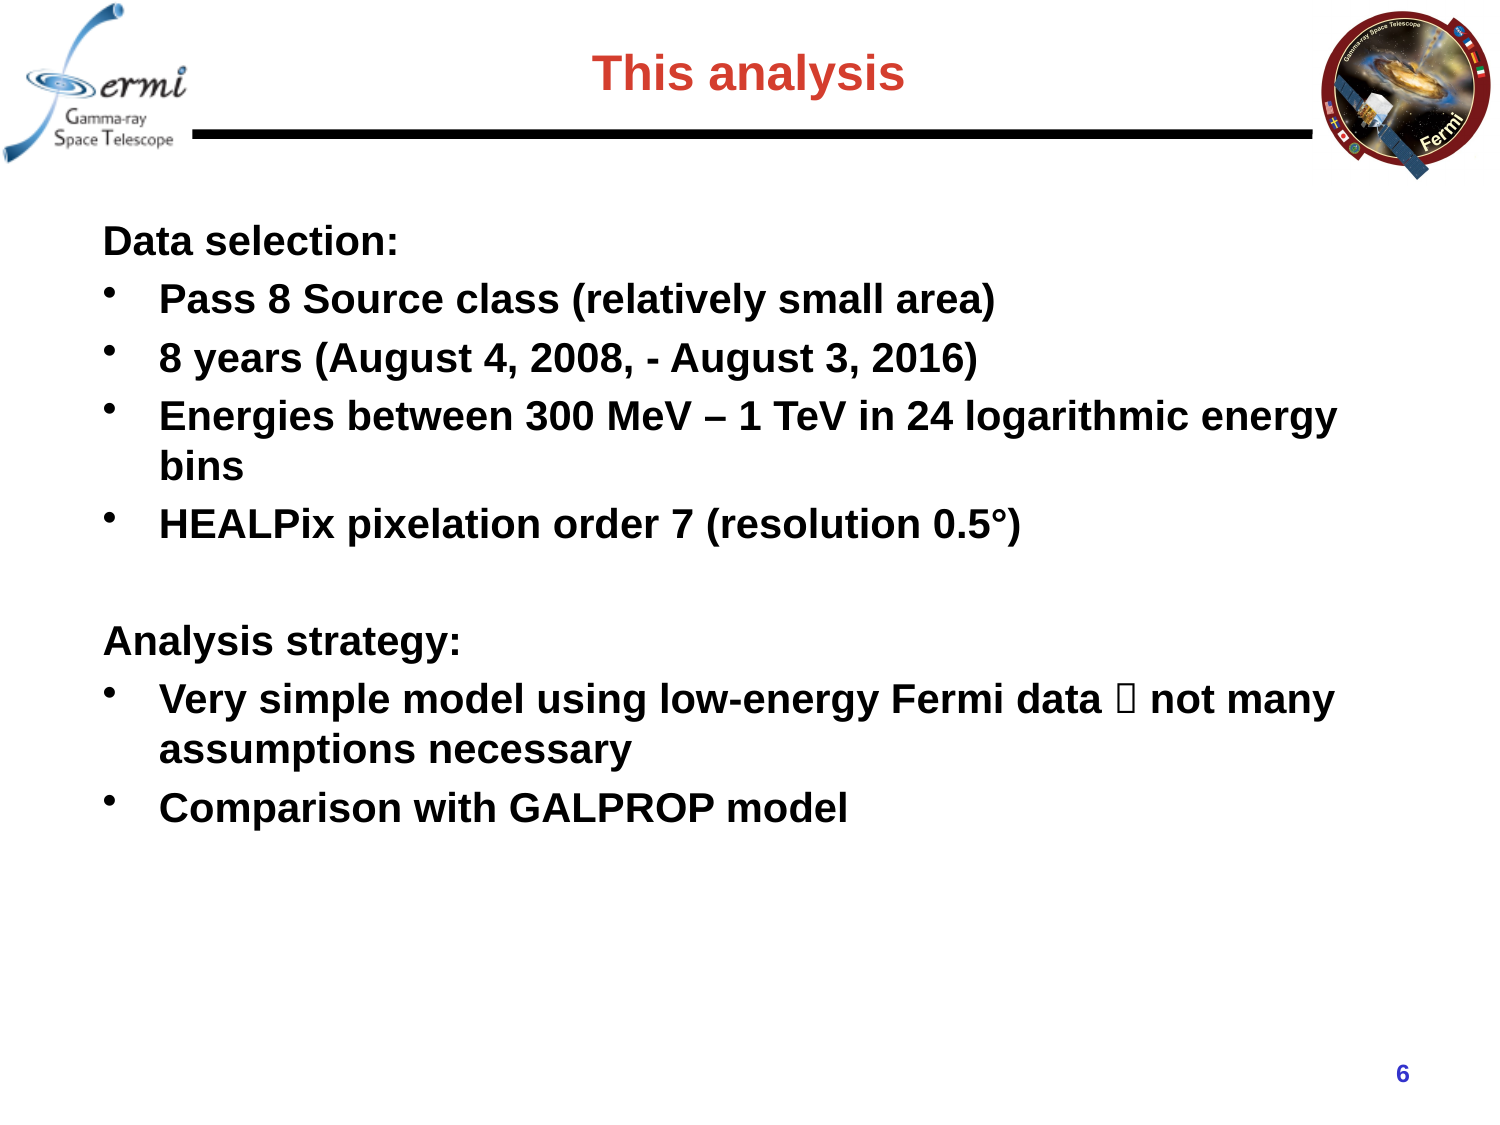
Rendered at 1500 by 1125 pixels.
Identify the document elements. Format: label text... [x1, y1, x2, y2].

picture [0, 0, 189, 167]
slide_number 5 [1074, 1042, 1425, 1103]
title This analysis [185, 16, 1313, 125]
picture [1312, 0, 1500, 186]
list Data selection: Pass 8 Source class (relatively small area) 8 years (August 4, 2008, - August 3, 2016) Energies between 300 MeV – 1 TeV in 24 logarithmic energy bins HEALPix pixelation order 7 (resolution 0.5°) Analysis strategy: Very simple model using low-energy Fermi data  not many assumptions necessary Comparison with GALPROP model [102, 206, 1414, 1031]
